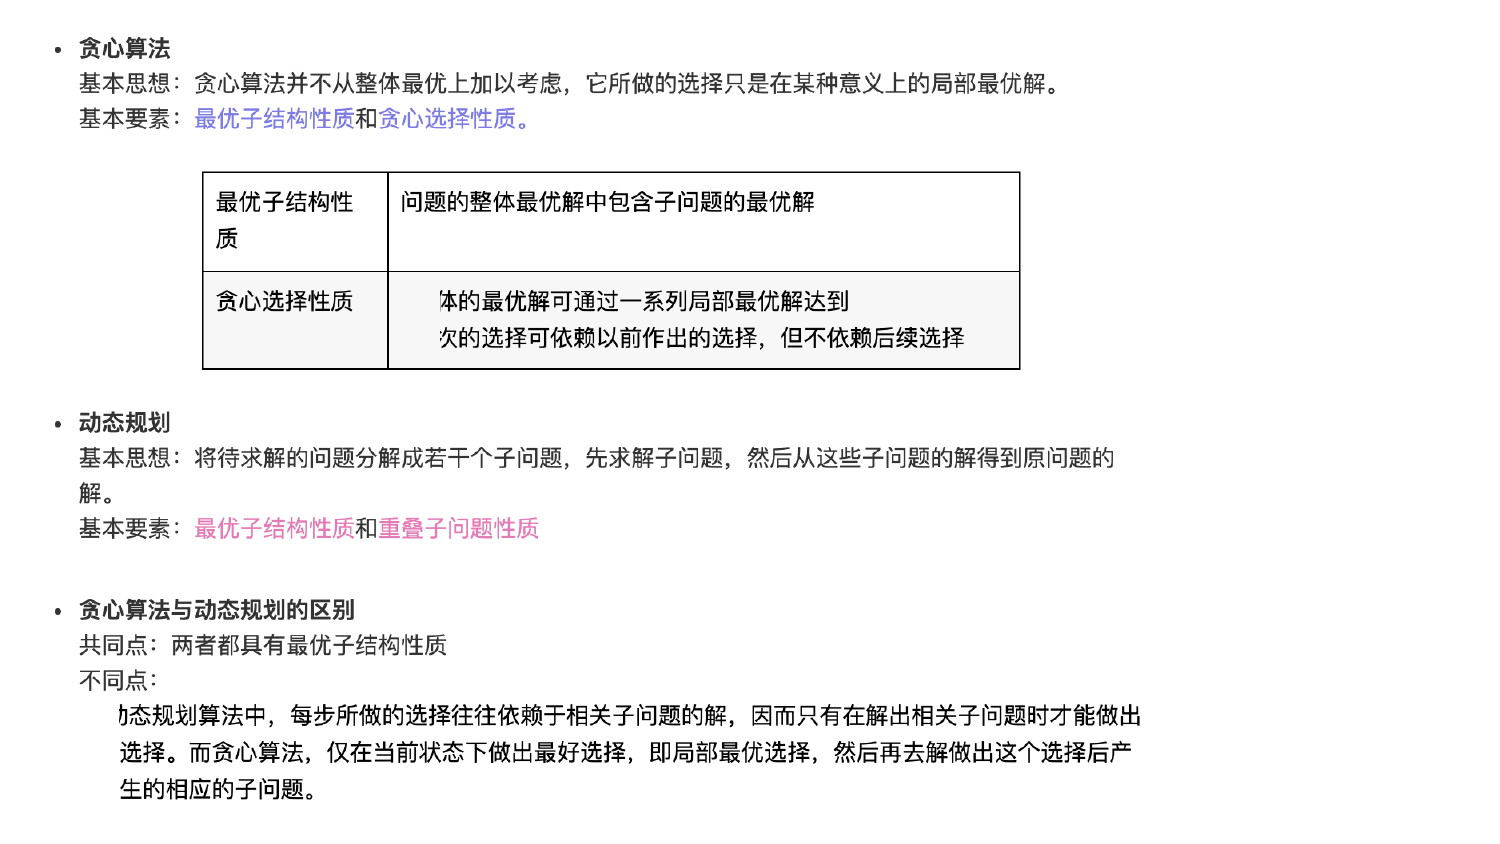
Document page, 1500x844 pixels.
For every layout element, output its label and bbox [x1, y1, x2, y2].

picture [24, 24, 1156, 819]
